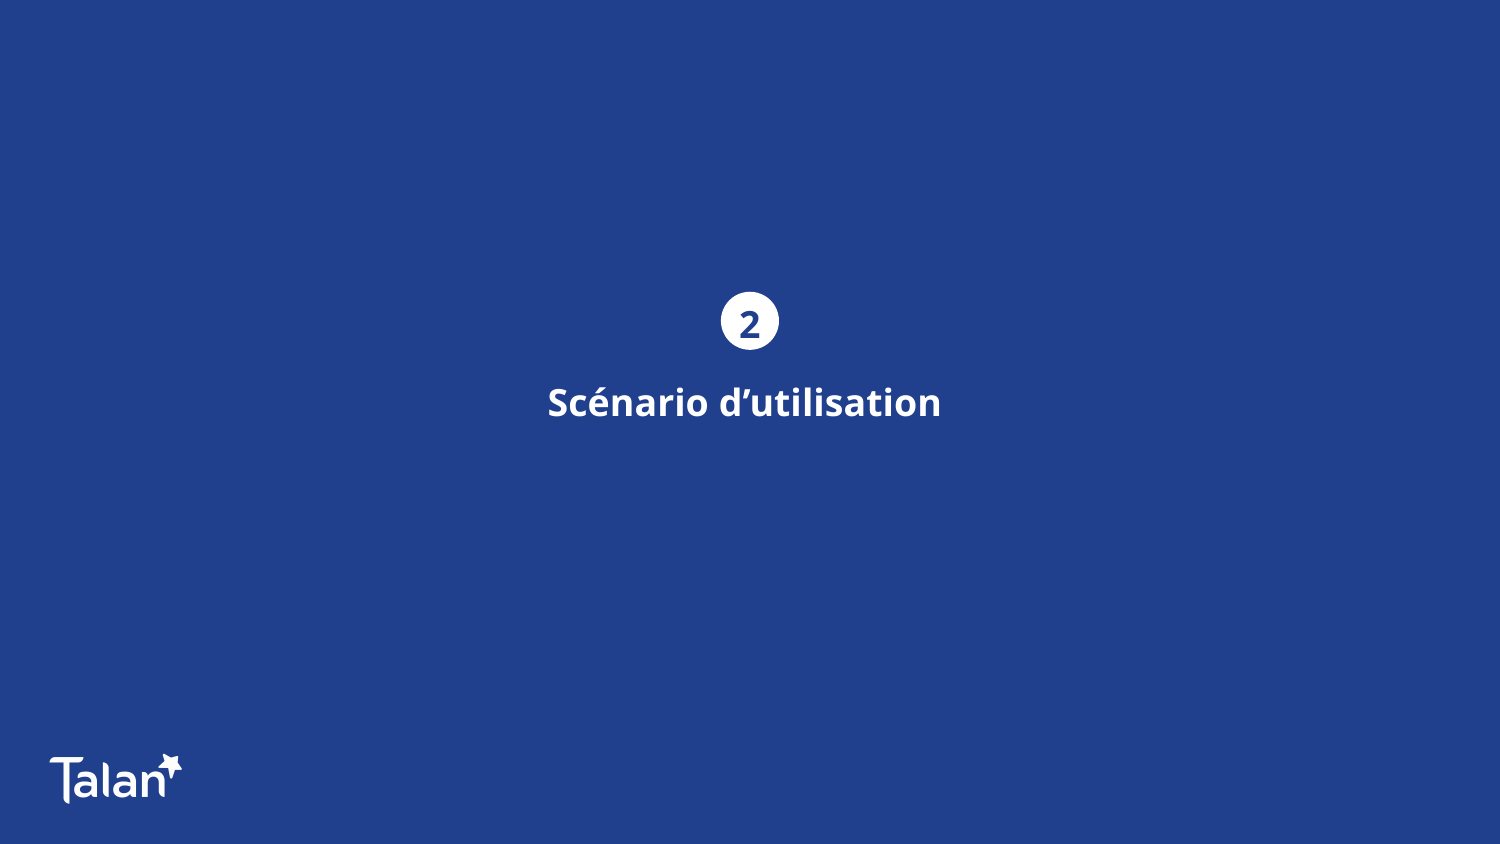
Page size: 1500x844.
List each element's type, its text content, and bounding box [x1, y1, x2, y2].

text_box 2 [724, 285, 776, 349]
title Scénario d’utilisation [0, 364, 1500, 448]
text_box [776, 303, 782, 338]
text_box [718, 303, 724, 338]
picture [42, 740, 188, 822]
